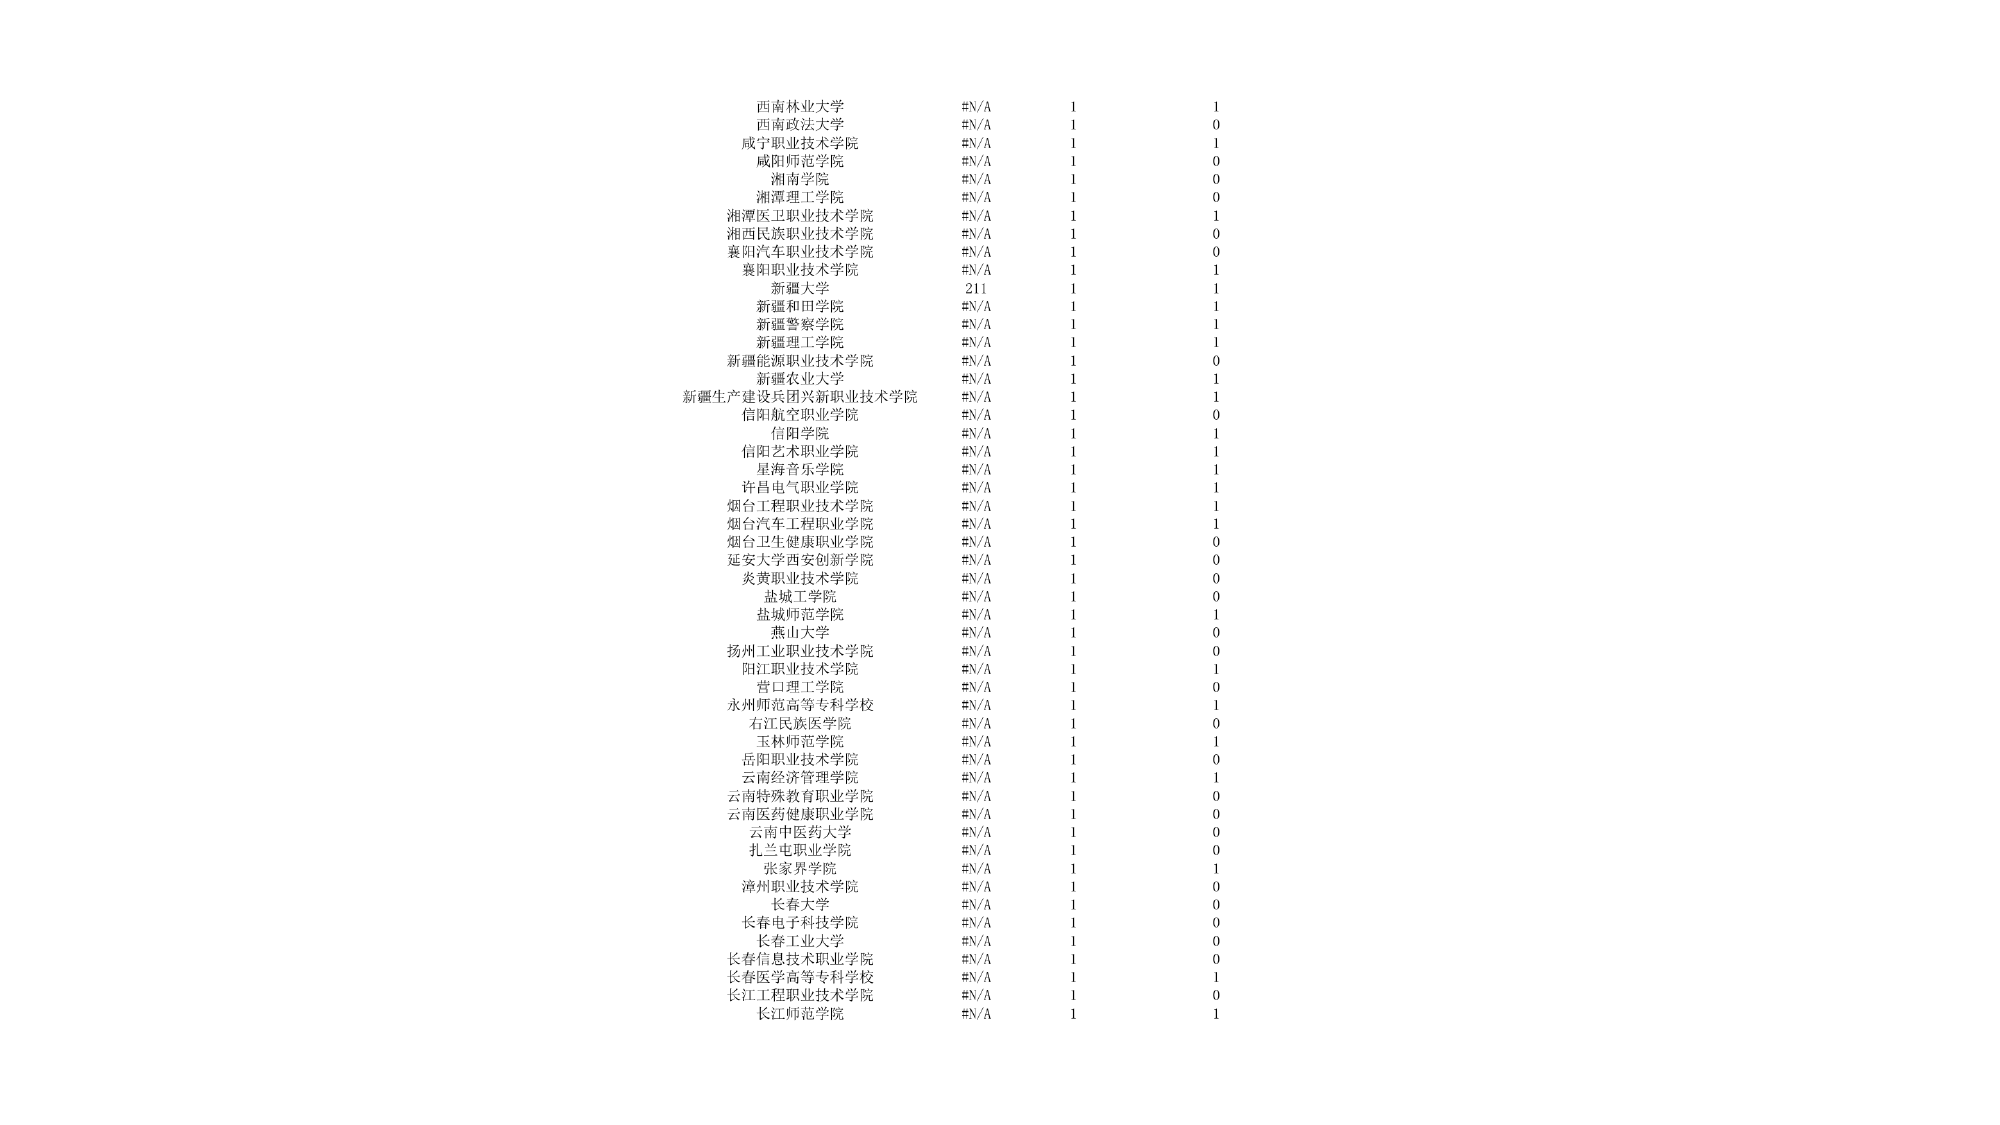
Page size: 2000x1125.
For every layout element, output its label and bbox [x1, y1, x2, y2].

picture [601, 0, 1399, 1125]
